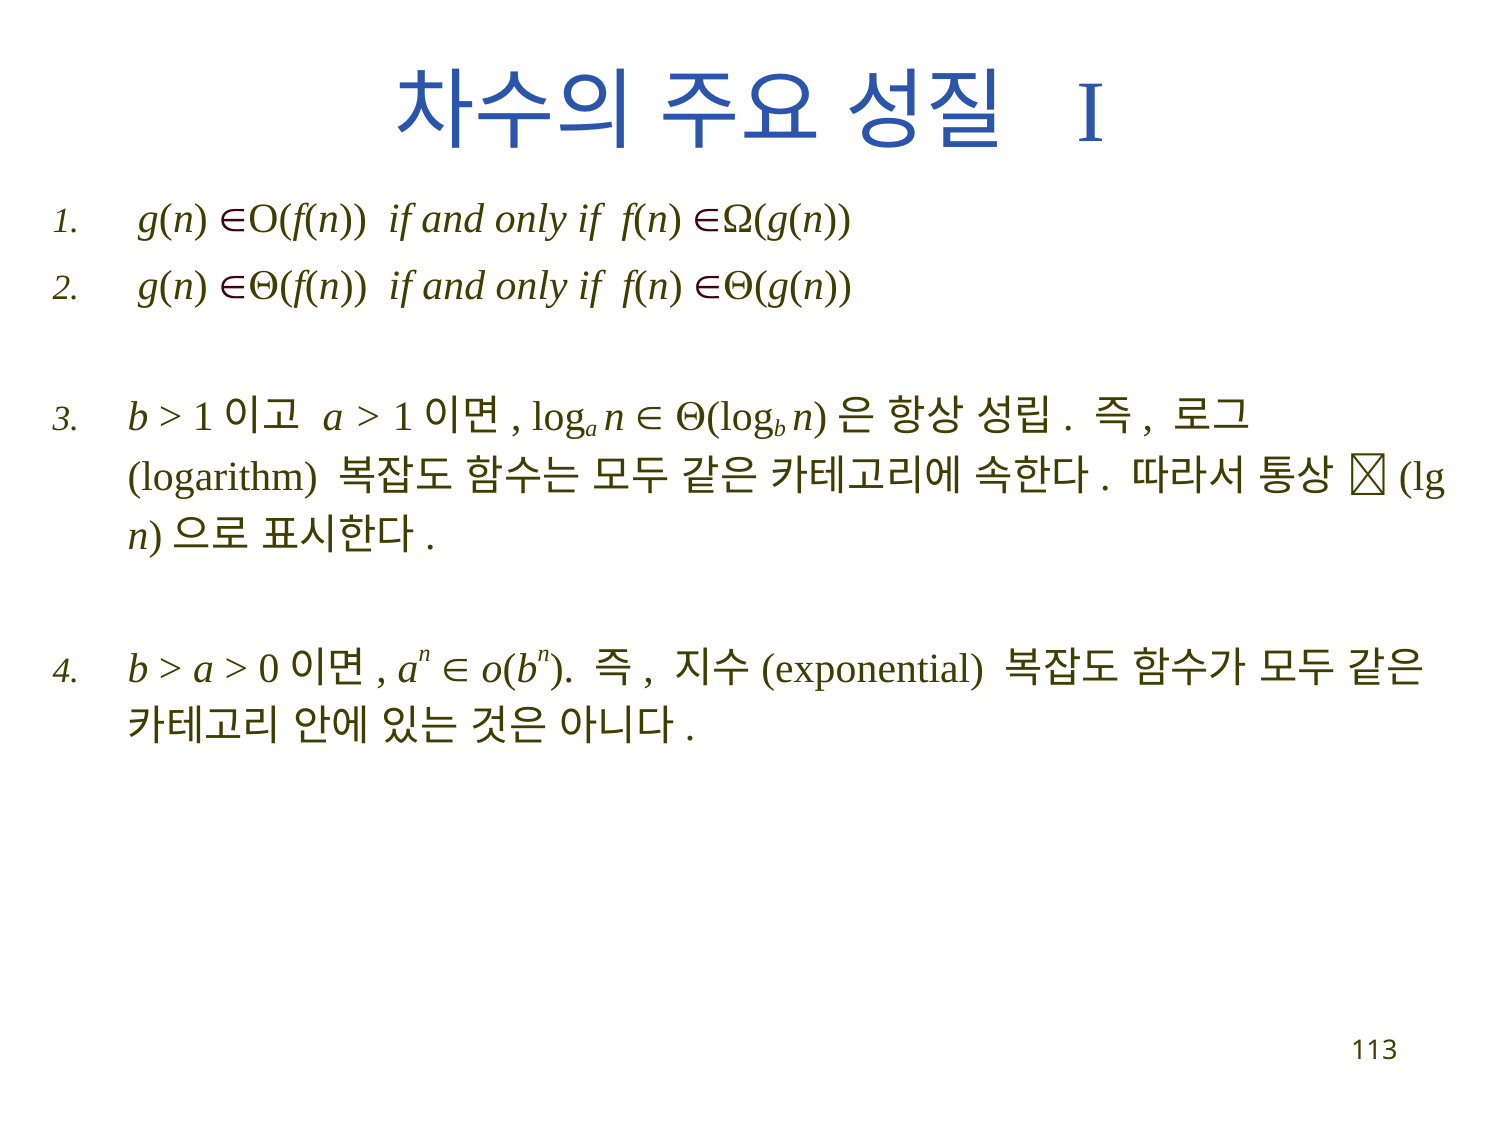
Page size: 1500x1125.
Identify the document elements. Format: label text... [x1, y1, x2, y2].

title 차수의 주요 성질 I [112, 12, 1388, 174]
slide_number 113 [1099, 1024, 1413, 1101]
list g(n) O(f(n)) if and only if f(n) Ω(g(n)) g(n) (f(n)) if and only if f(n) (g(n)) b > 1이고 a > 1이면, loga n  (logb n)은 항상 성립. 즉, 로그(logarithm) 복잡도 함수는 모두 같은 카테고리에 속한다. 따라서 통상 (lg n)으로 표시한다. b > a > 0이면, an  o(bn). 즉, 지수(exponential) 복잡도 함수가 모두 같은 카테고리 안에 있는 것은 아니다. [37, 174, 1463, 1001]
